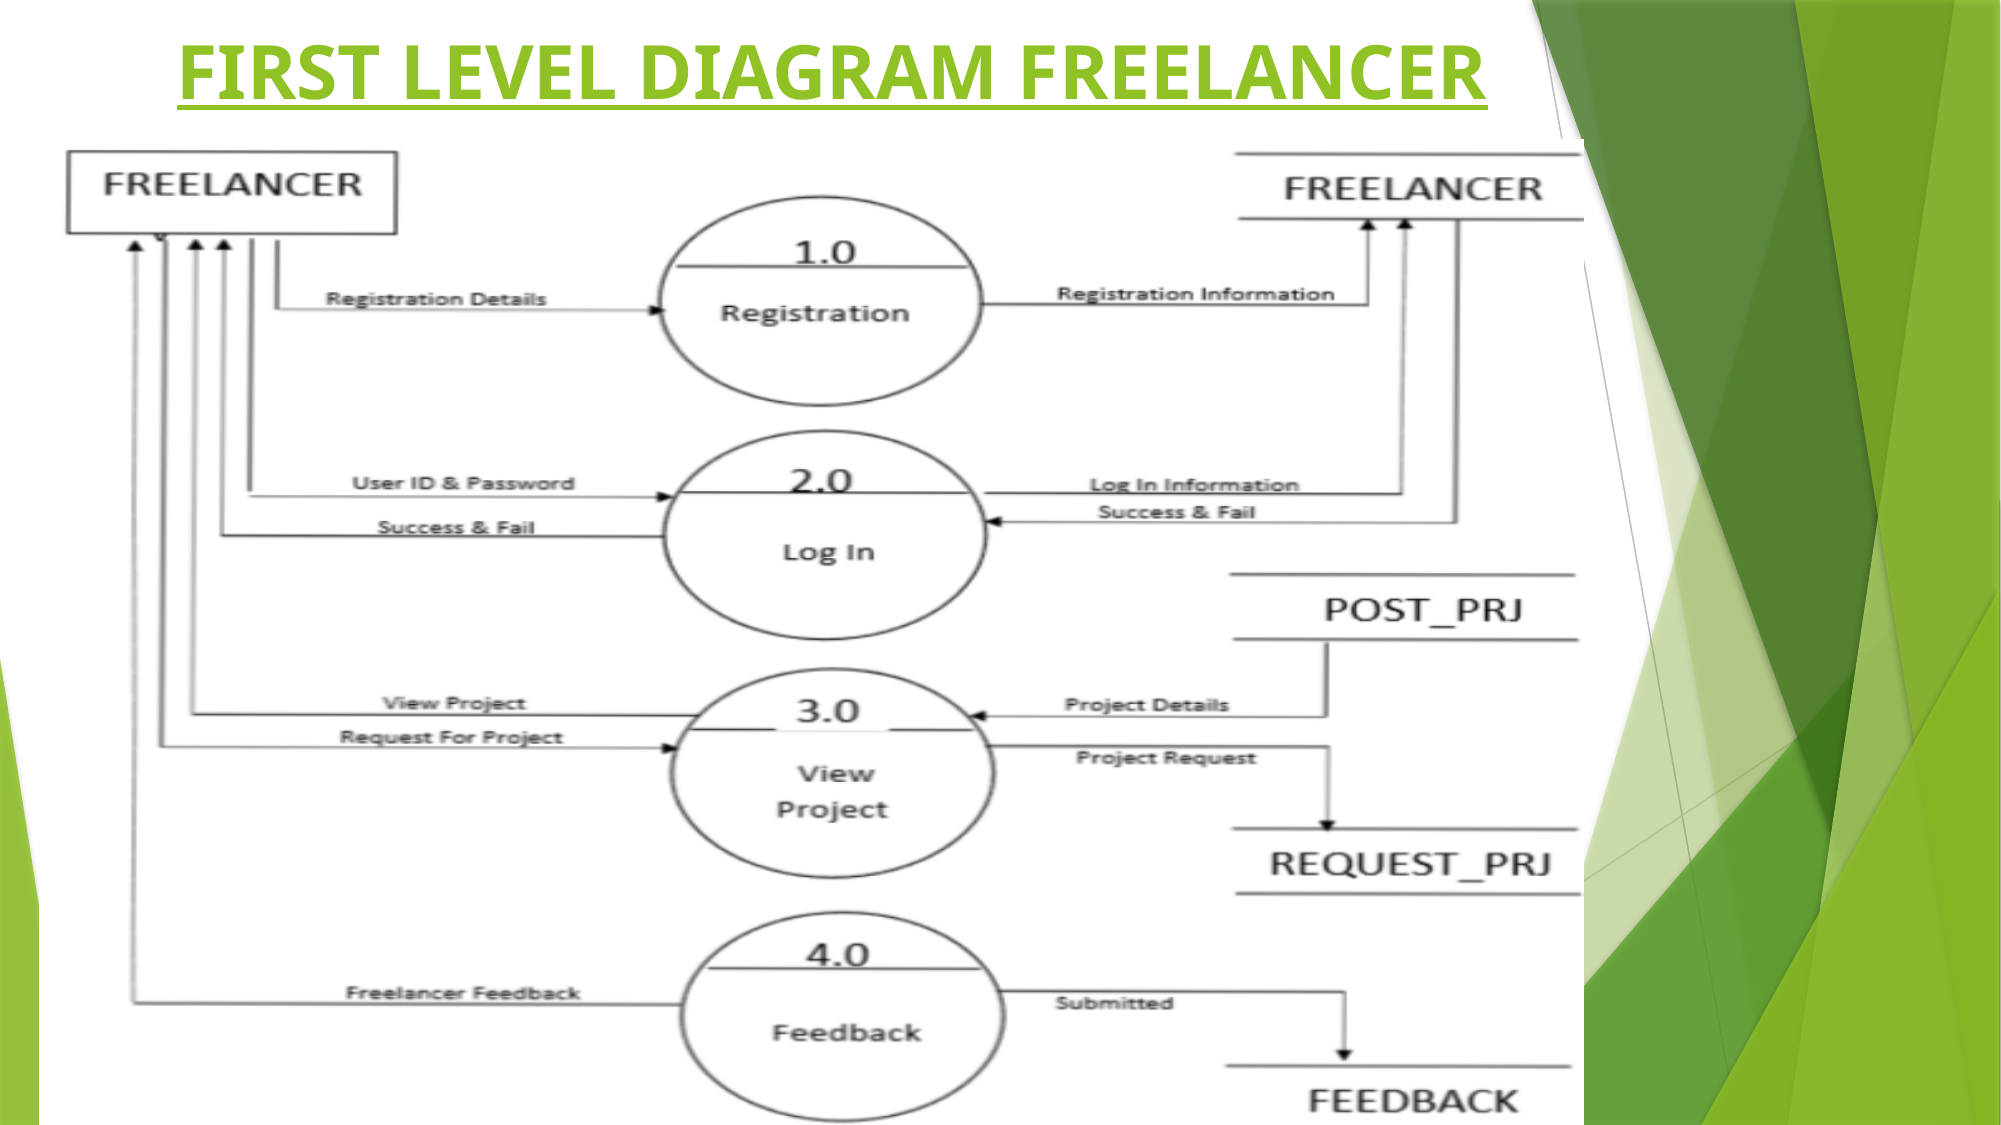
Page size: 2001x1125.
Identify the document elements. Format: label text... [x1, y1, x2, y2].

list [39, 139, 1584, 1125]
title FIRST LEVEL DIAGRAM FREELANCER [127, 16, 1538, 138]
